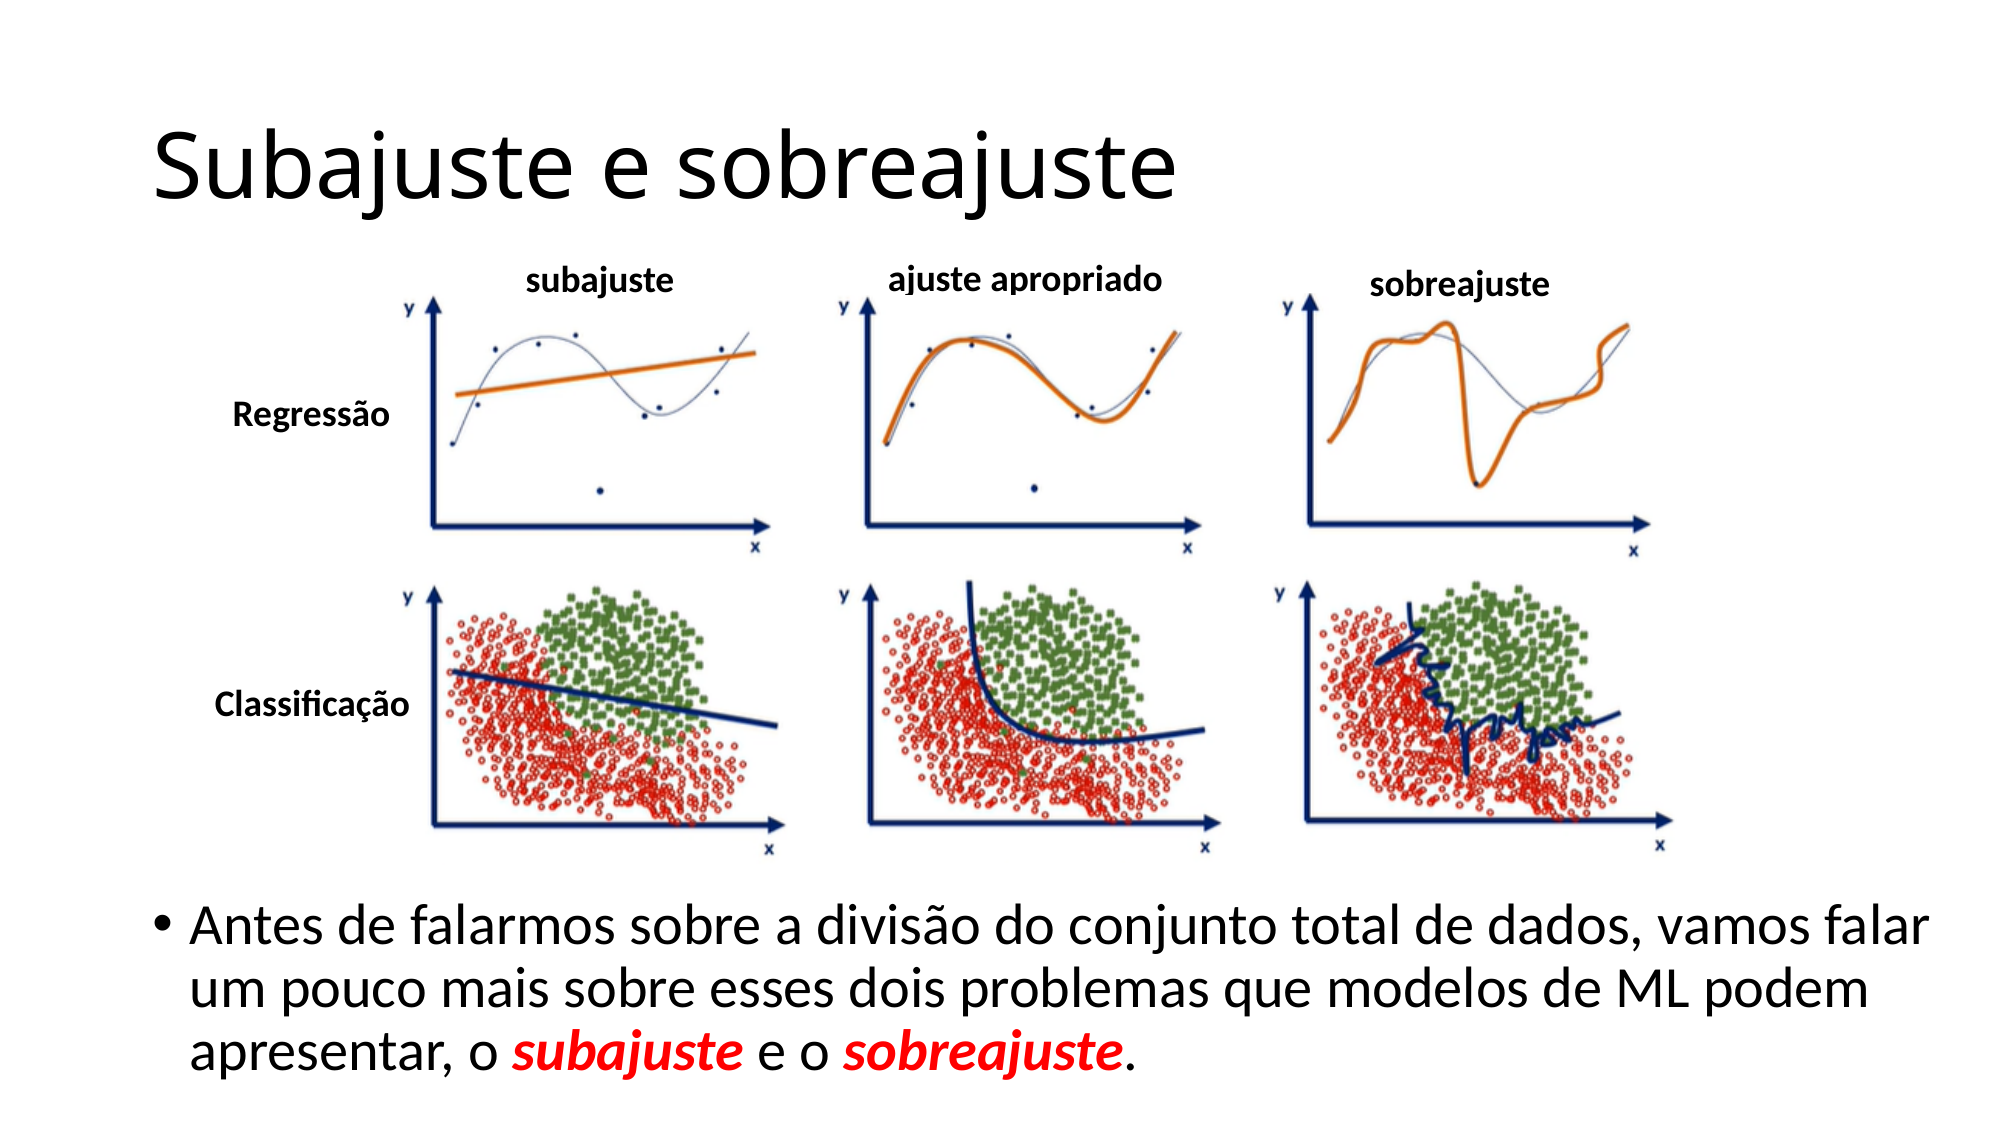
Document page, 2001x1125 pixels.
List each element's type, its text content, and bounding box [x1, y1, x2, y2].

picture [1272, 293, 1677, 861]
text_box subajuste [447, 247, 753, 293]
text_box sobreajuste [1307, 251, 1613, 293]
list Antes de falarmos sobre a divisão do conjunto total de dados, vamos falar um pouco mais sobre esses dois problemas que modelos de ML podem apresentar, o subajuste e o sobreajuste. [137, 886, 1978, 1125]
picture [401, 293, 788, 865]
text_box Regressão [217, 381, 401, 442]
title Subajuste e sobreajuste [137, 59, 1863, 278]
picture [834, 295, 1227, 863]
text_box Classificação [200, 671, 401, 732]
text_box ajuste apropriado [842, 247, 1209, 295]
